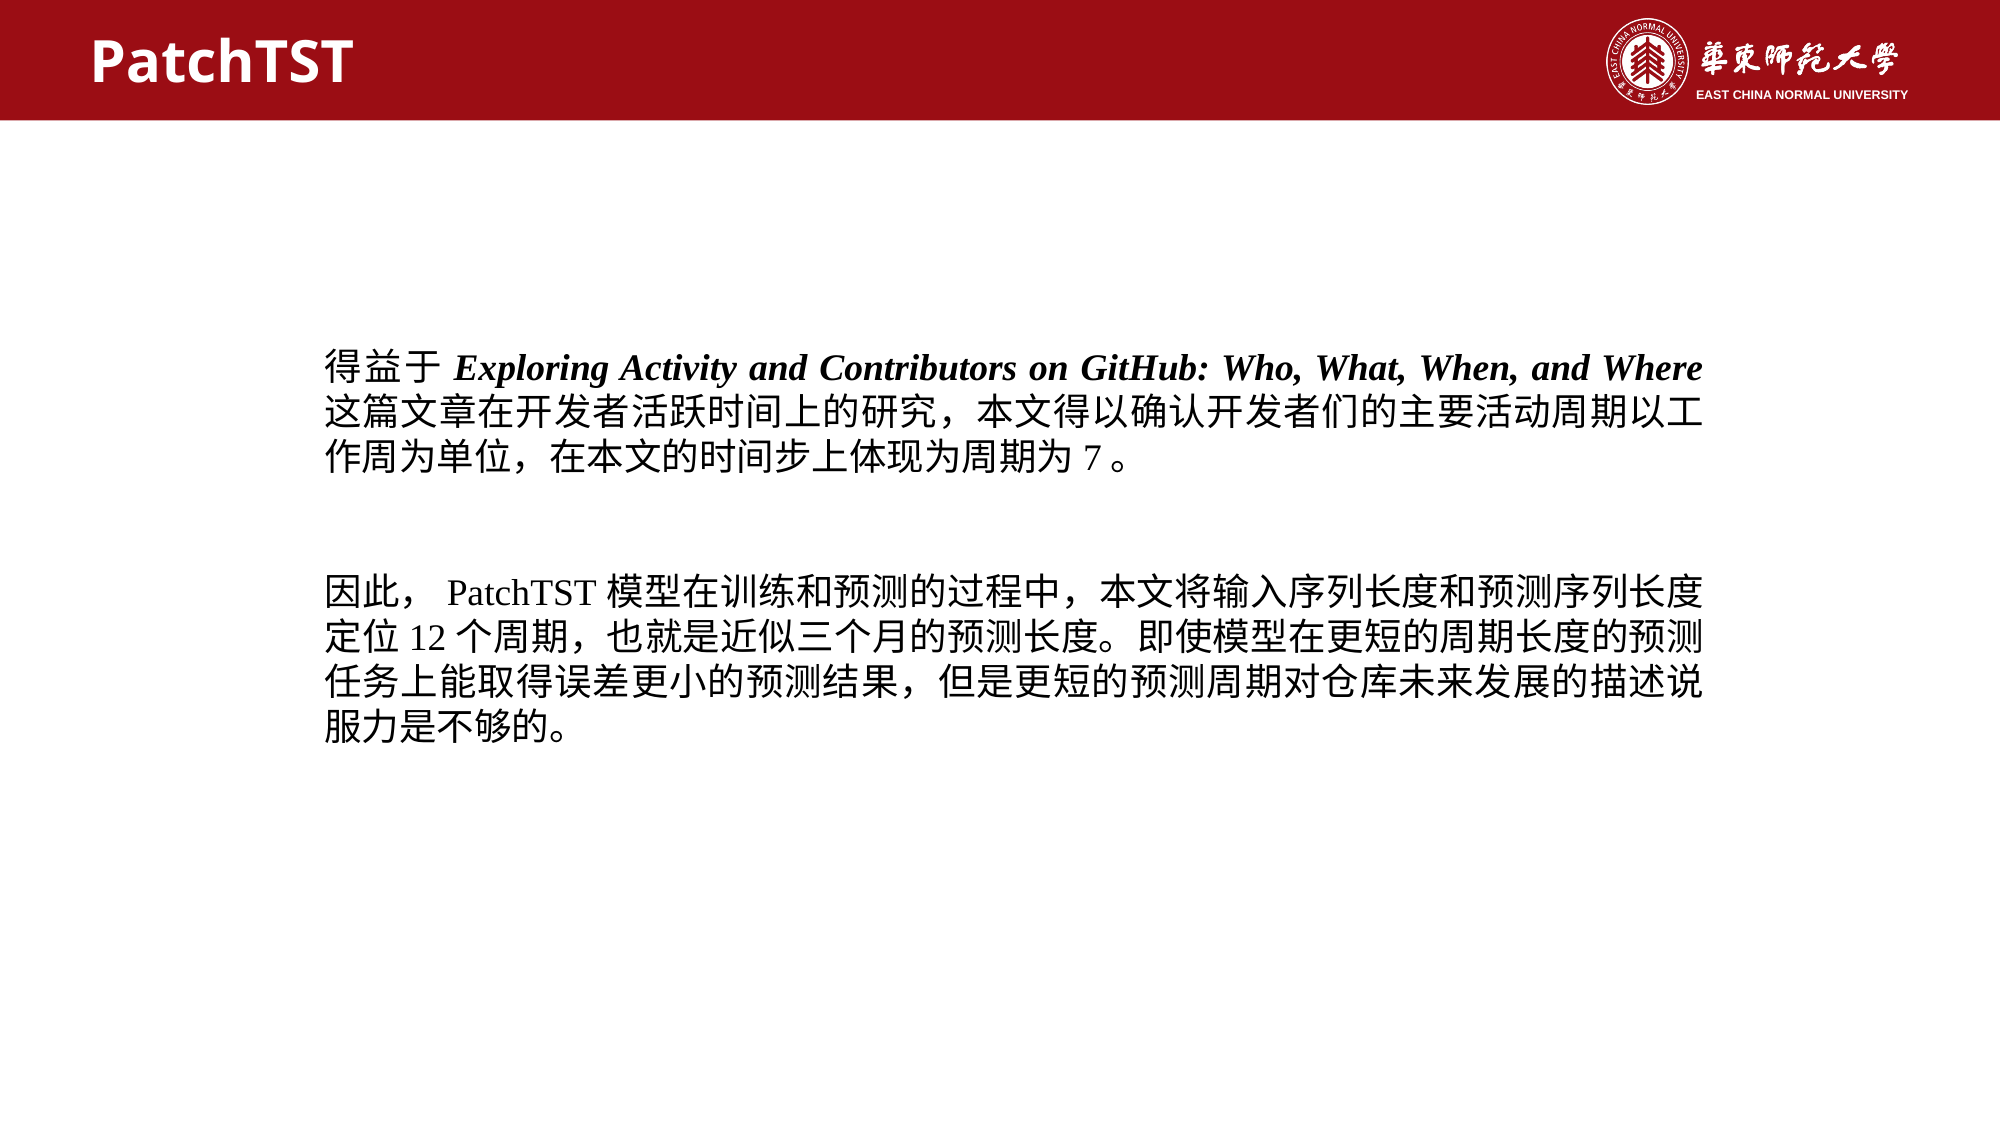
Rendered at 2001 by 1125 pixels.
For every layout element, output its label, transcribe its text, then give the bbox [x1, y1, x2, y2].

text_box 得益于Exploring Activity and Contributors on GitHub: Who, What, When, and Where 这篇文章在开发者活跃时间上的研究，本文得以确认开发者们的主要活动周期以工作周为单位，在本文的时间步上体现为周期为7。 因此，PatchTST模型在训练和预测的过程中，本文将输入序列长度和预测序列长度定位12个周期，也就是近似三个月的预测长度。即使模型在更短的周期长度的预测任务上能取得误差更小的预测结果，但是更短的预测周期对仓库未来发展的描述说服力是不够的。 [309, 335, 1720, 756]
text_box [0, 0, 2000, 121]
